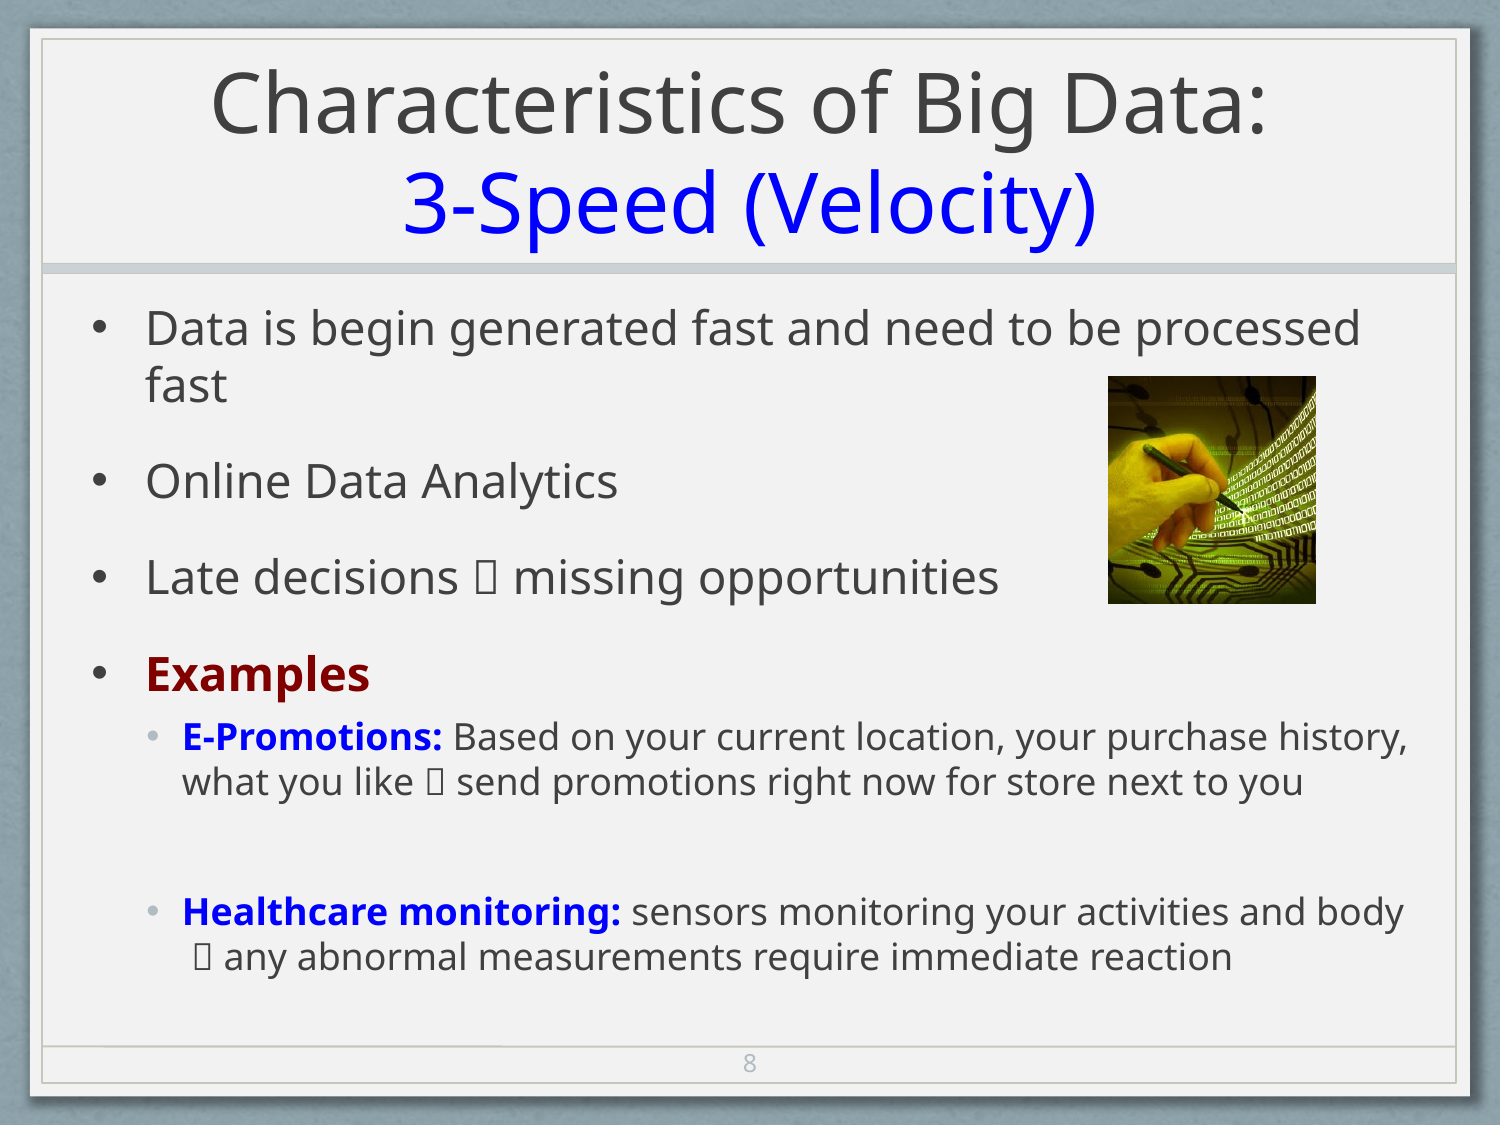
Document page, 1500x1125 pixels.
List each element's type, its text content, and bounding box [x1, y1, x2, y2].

list Data is begin generated fast and need to be processed fast Online Data Analytics Late decisions  missing opportunities Examples E-Promotions: Based on your current location, your purchase history, what you like  send promotions right now for store next to you Healthcare monitoring: sensors monitoring your activities and body  any abnormal measurements require immediate reaction [76, 290, 1427, 995]
picture [1107, 376, 1317, 605]
title Characteristics of Big Data: 3-Speed (Velocity) [147, 40, 1353, 260]
slide_number 8 [687, 1042, 813, 1088]
